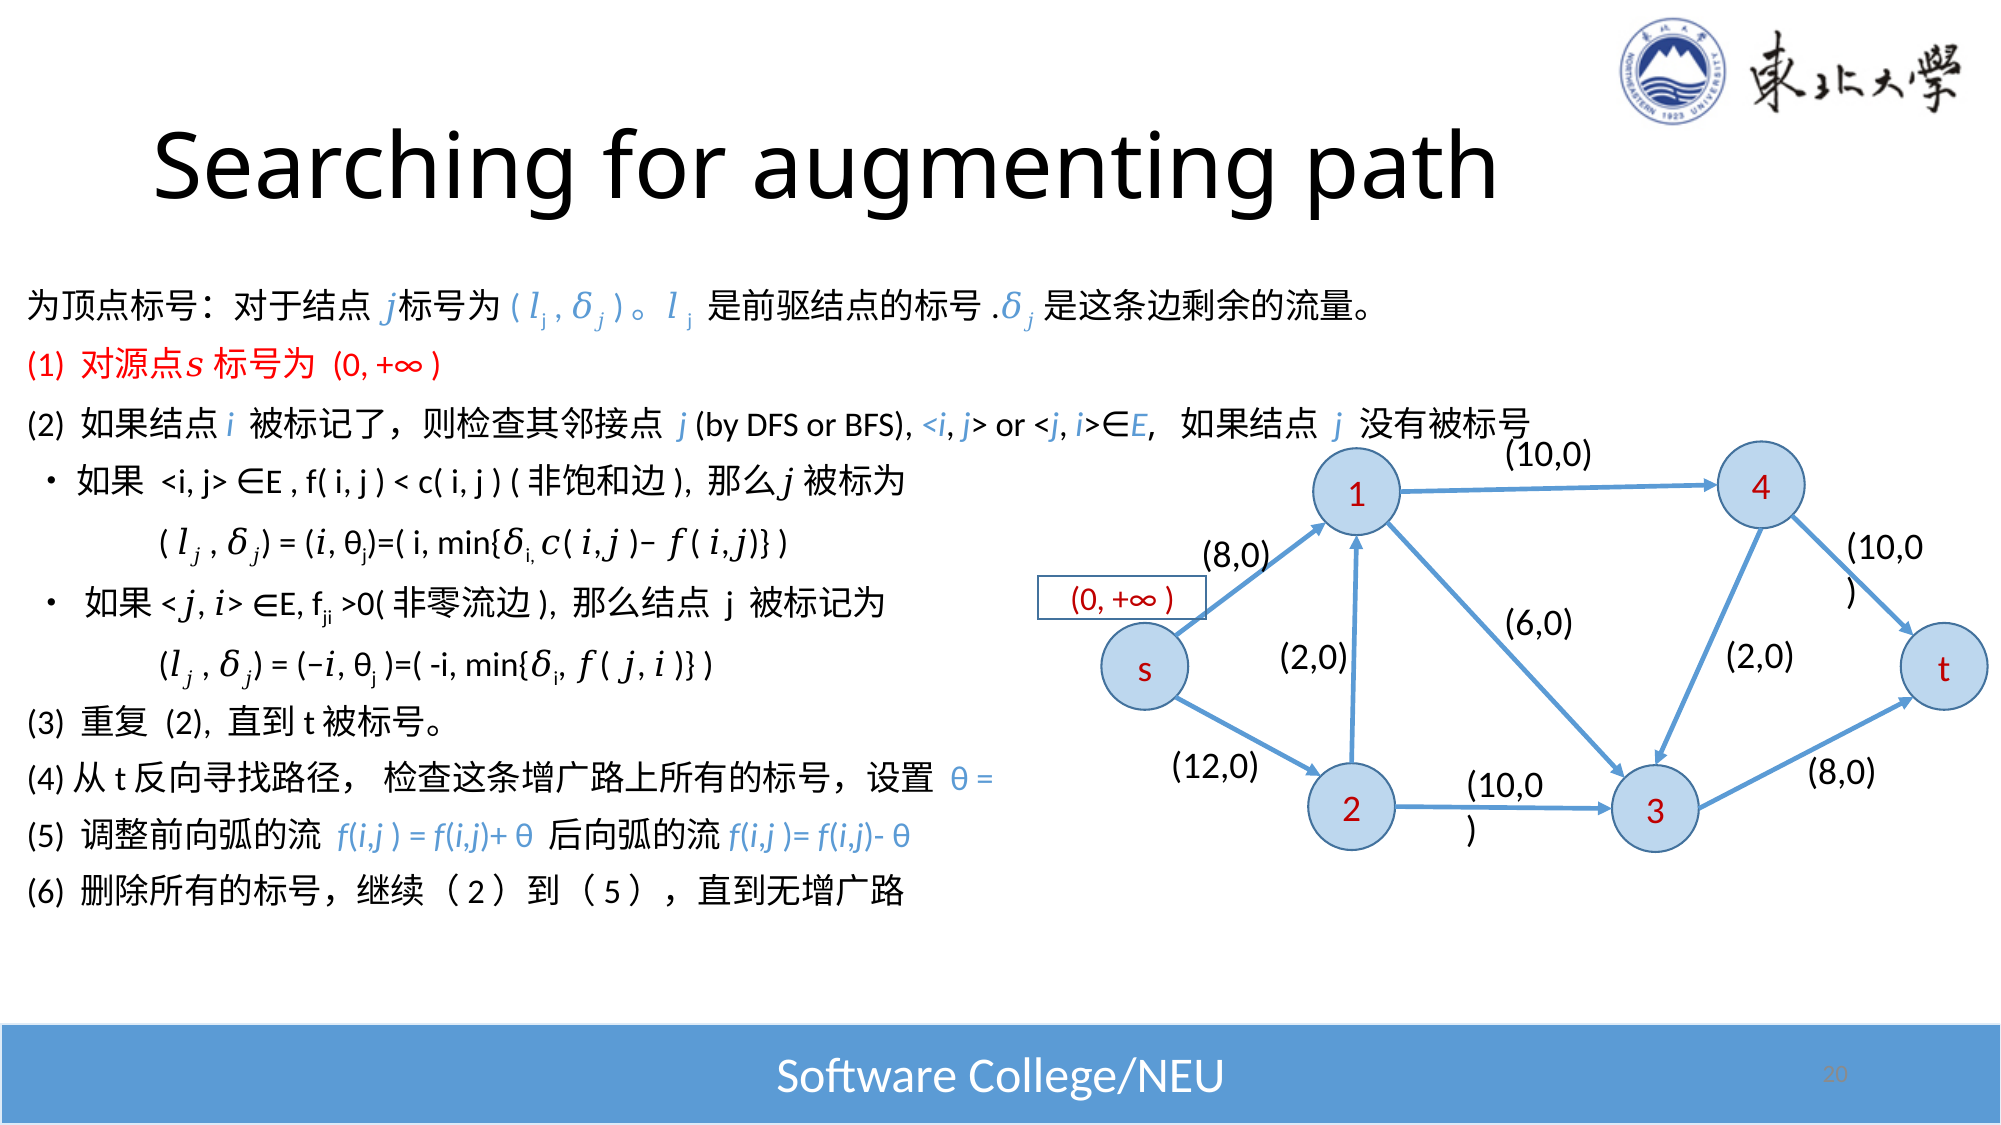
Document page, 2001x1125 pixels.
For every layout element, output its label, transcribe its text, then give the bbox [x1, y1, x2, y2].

text_box (0, +∞ ) [1037, 575, 1101, 620]
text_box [1101, 441, 1988, 852]
text_box (10,0) [1489, 421, 1619, 441]
picture [1605, 4, 1987, 135]
title Searching for augmenting path [137, 59, 1863, 278]
